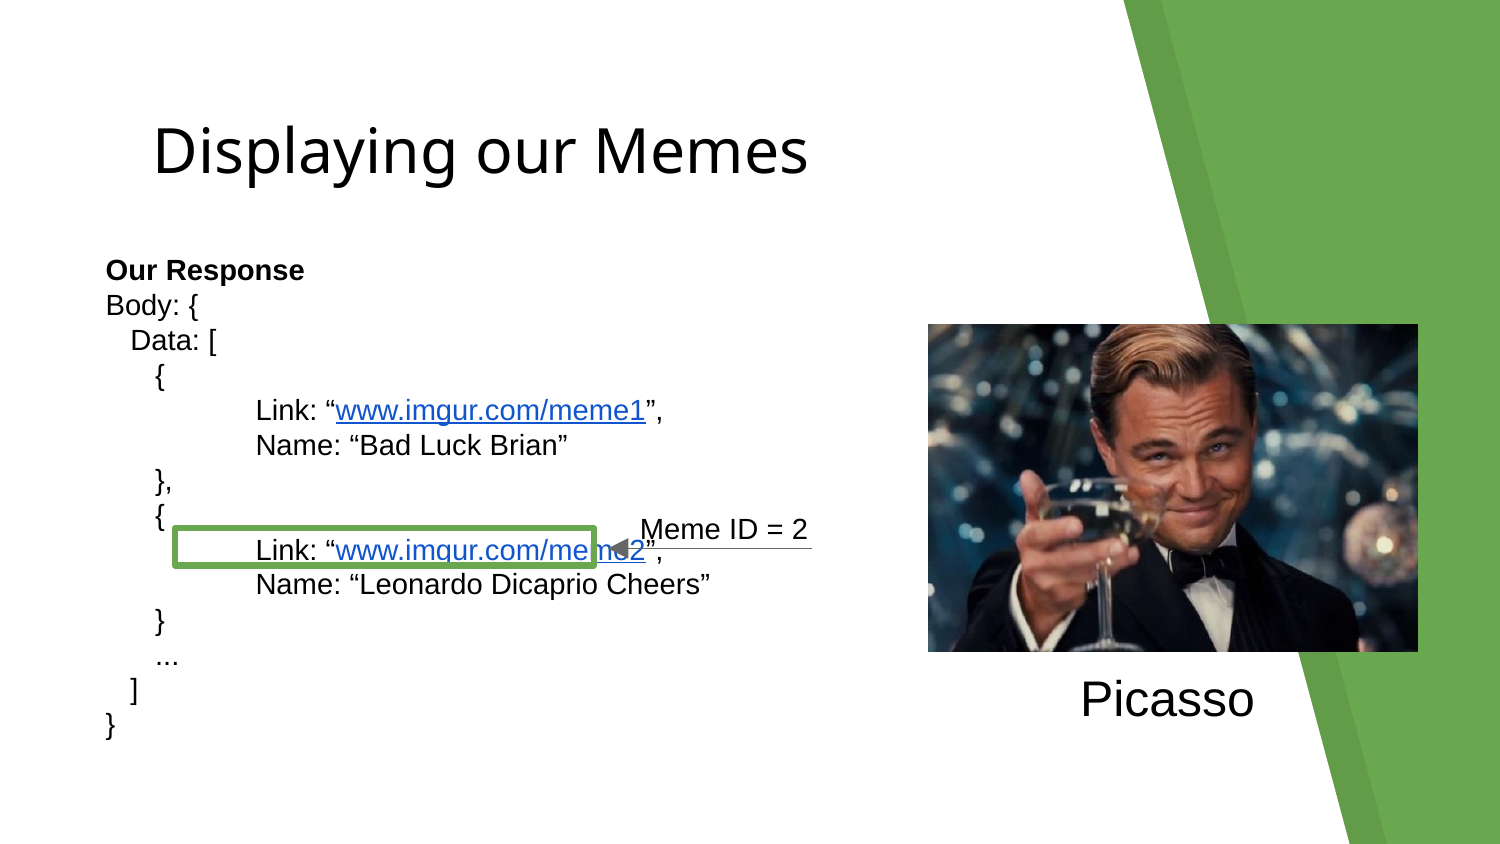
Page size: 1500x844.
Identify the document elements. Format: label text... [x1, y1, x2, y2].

text_box [174, 528, 594, 566]
title Displaying our Memes [137, 121, 1177, 201]
text_box Meme ID = 2 [624, 495, 841, 561]
text_box Picasso [1065, 661, 1281, 738]
text_box Our Response Body: { Data: [ { Link: “www.imgur.com/meme1”, Name: “Bad Luck Brian” }, { Link: “www.imgur.com/meme2”, Name: “Leonardo Dicaprio Cheers” } ... ] } [90, 201, 1375, 819]
picture [927, 324, 1419, 652]
